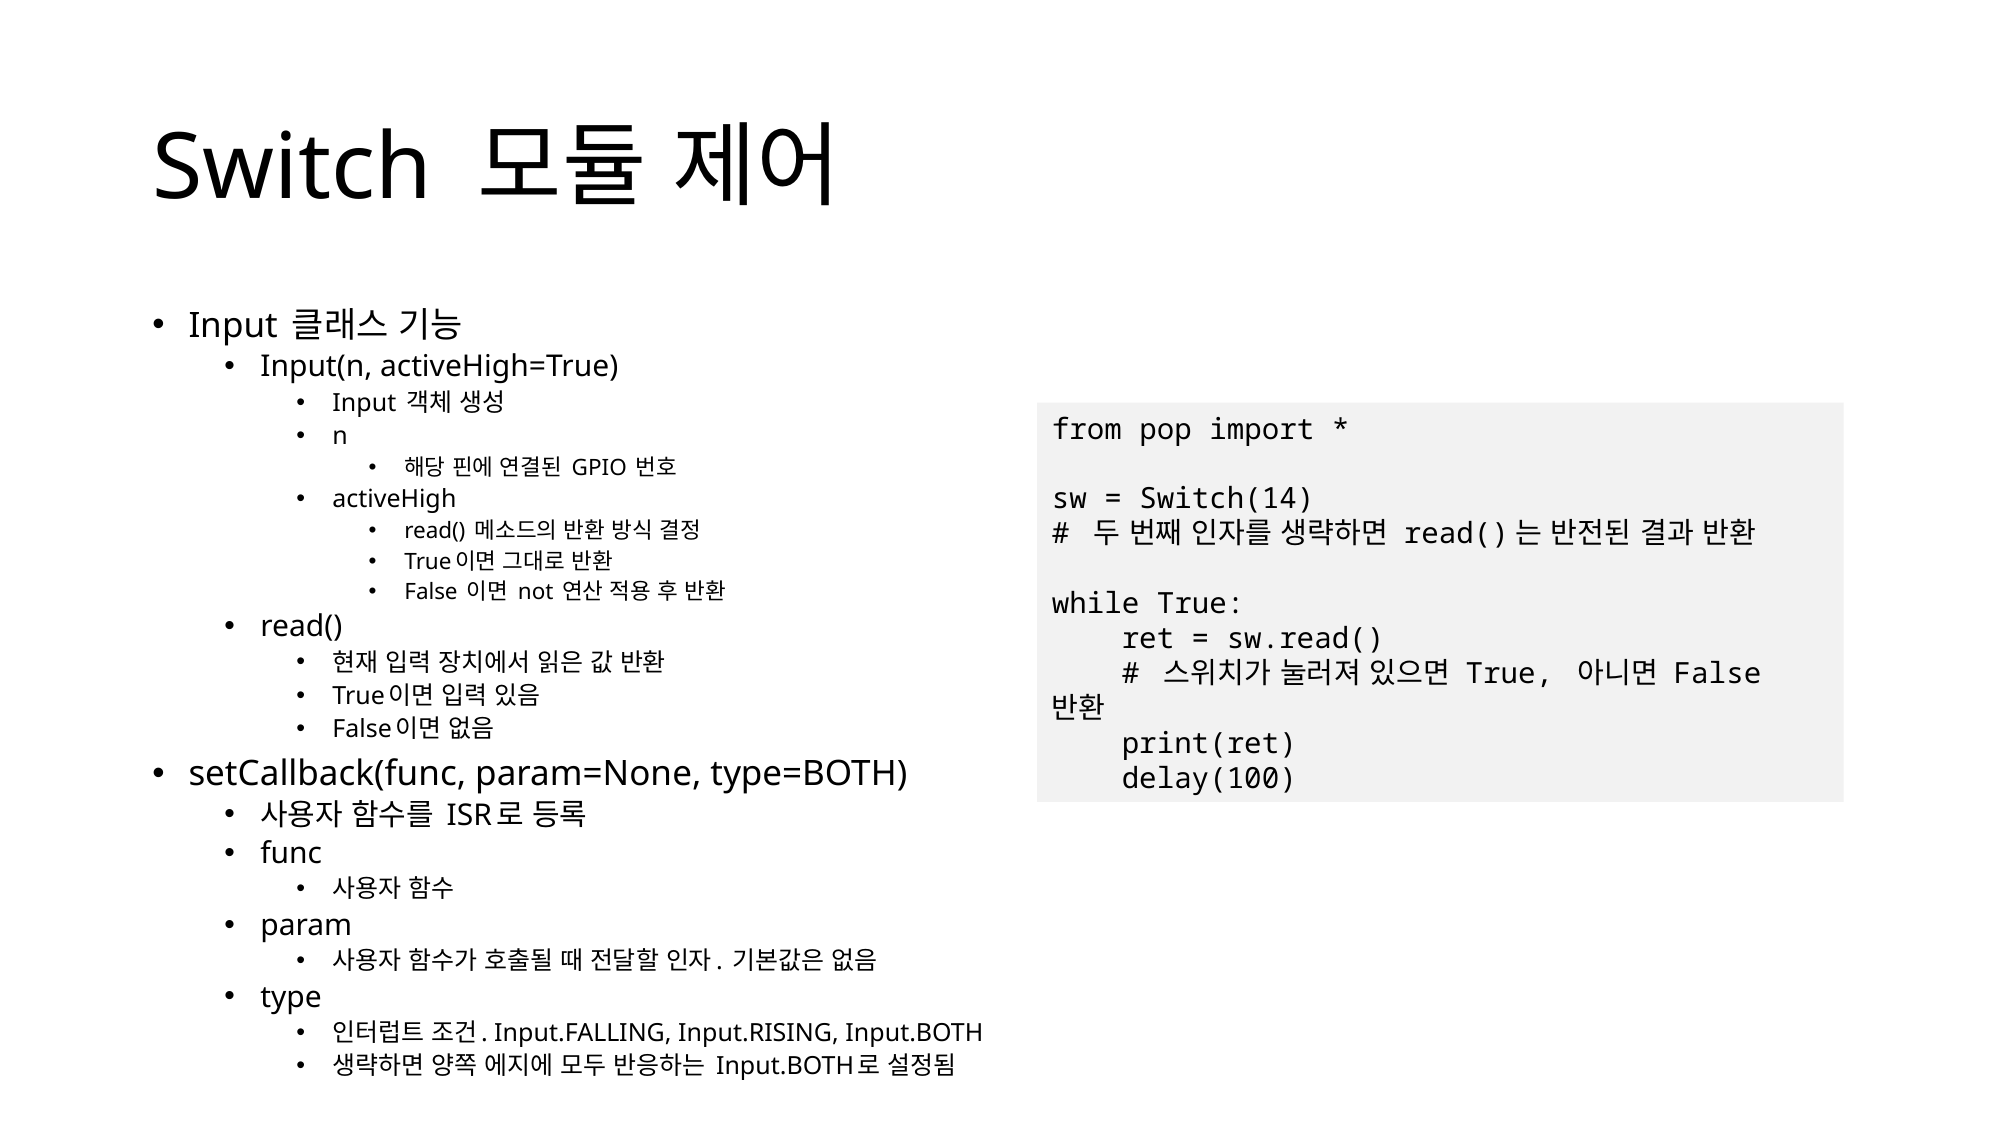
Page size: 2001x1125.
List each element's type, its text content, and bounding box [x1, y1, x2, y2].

text_box from pop import * sw = Switch(14) # 두 번째 인자를 생략하면 read()는 반전된 결과 반환 while True: ret = sw.read() # 스위치가 눌러져 있으면 True, 아니면 False 반환 print(ret) delay(100) [1037, 402, 1844, 802]
title Switch 모듈 제어 [137, 59, 1863, 278]
list Input 클래스 기능 Input(n, activeHigh=True) Input 객체 생성 n 해당 핀에 연결된 GPIO 번호 activeHigh read() 메소드의 반환 방식 결정 True이면 그대로 반환 False 이면 not 연산 적용 후 반환 read() 현재 입력 장치에서 읽은 값 반환 True이면 입력 있음 False이면 없음 setCallback(func, param=None, type=BOTH) 사용자 함수를 ISR로 등록 func 사용자 함수 param 사용자 함수가 호출될 때 전달할 인자. 기본값은 없음 type 인터럽트 조건. Input.FALLING, Input.RISING, Input.BOTH 생략하면 양쪽 에지에 모두 반응하는 Input.BOTH로 설정됨 [137, 299, 1863, 1099]
